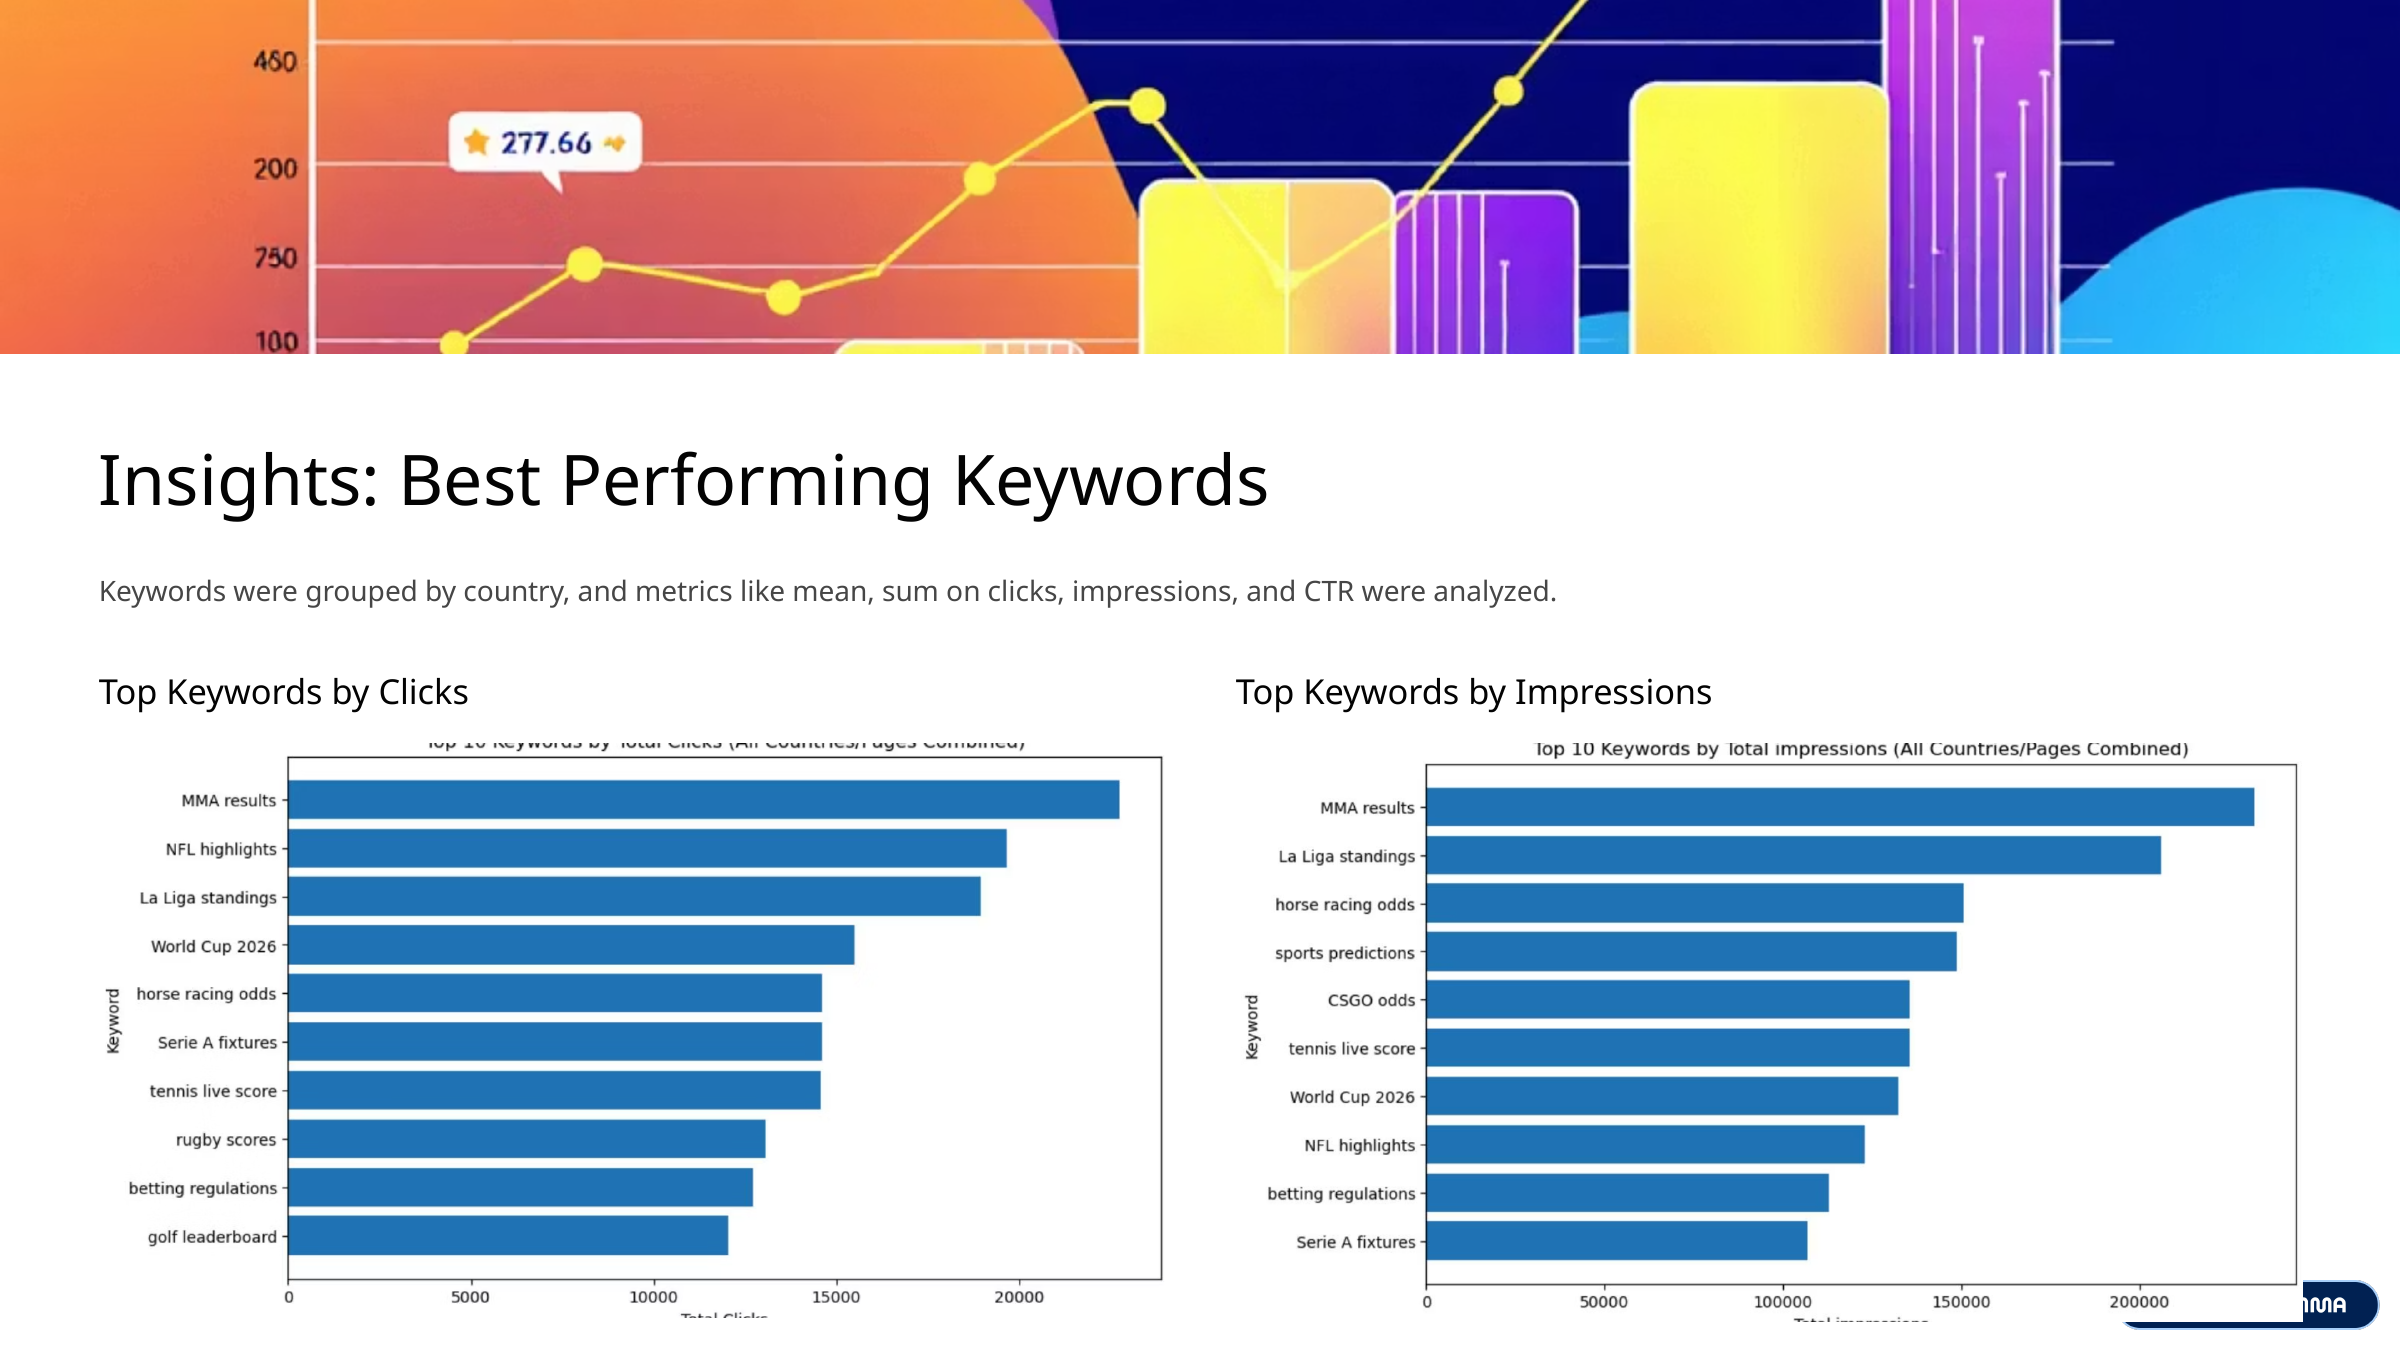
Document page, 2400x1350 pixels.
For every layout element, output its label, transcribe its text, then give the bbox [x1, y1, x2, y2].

picture [0, 0, 2400, 354]
text_box Top Keywords by Impressions [1235, 667, 1739, 712]
text_box Top Keywords by Clicks [98, 667, 498, 712]
picture [98, 743, 1166, 1318]
text_box Keywords were grouped by country, and metrics like mean, sum on clicks, impressions, and CTR were analyzed. [99, 562, 2301, 608]
text_box Insights: Best Performing Keywords [98, 431, 1294, 520]
picture [1235, 743, 2389, 1339]
